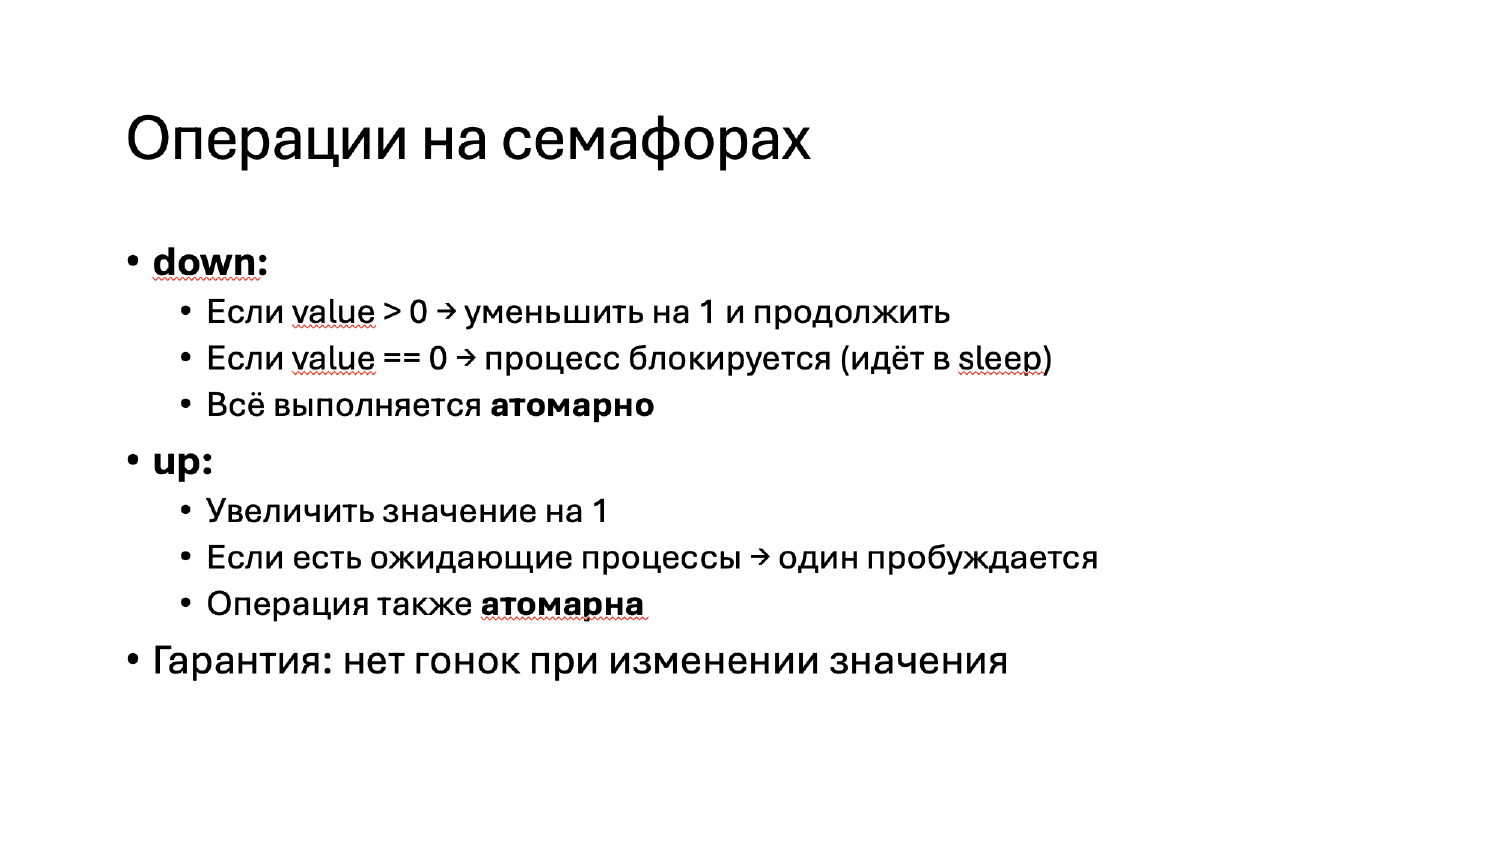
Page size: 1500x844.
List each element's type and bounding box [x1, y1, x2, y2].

picture [24, 24, 1446, 819]
